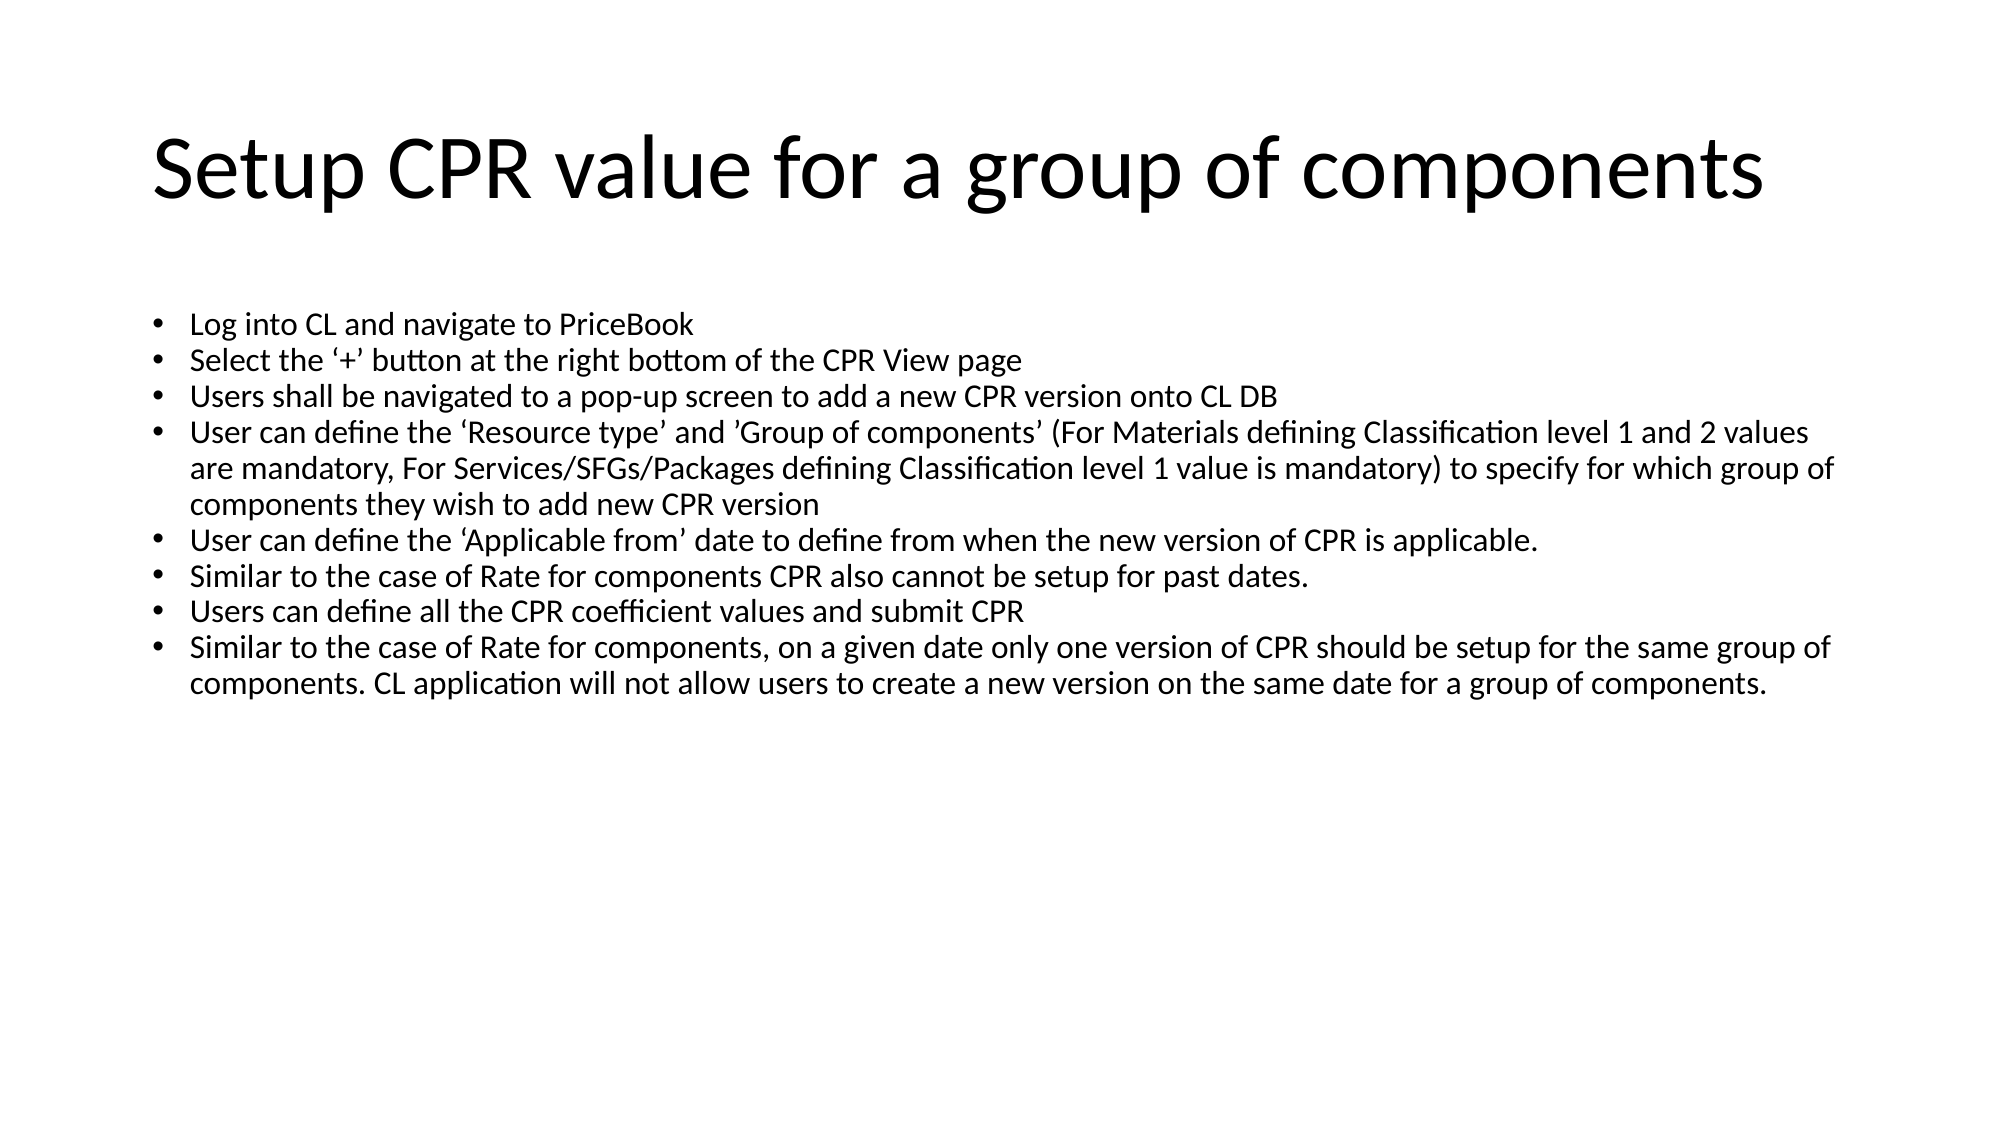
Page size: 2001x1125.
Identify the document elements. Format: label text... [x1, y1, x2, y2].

list Log into CL and navigate to PriceBook Select the ‘+’ button at the right bottom of the CPR View page Users shall be navigated to a pop-up screen to add a new CPR version onto CL DB User can define the ‘Resource type’ and ’Group of components’ (For Materials defining Classification level 1 and 2 values are mandatory, For Services/SFGs/Packages defining Classification level 1 value is mandatory) to specify for which group of components they wish to add new CPR version User can define the ‘Applicable from’ date to define from when the new version of CPR is applicable. Similar to the case of Rate for components CPR also cannot be setup for past dates. Users can define all the CPR coefficient values and submit CPR Similar to the case of Rate for components, on a given date only one version of CPR should be setup for the same group of components. CL application will not allow users to create a new version on the same date for a group of components. [137, 299, 1863, 1014]
title Setup CPR value for a group of components [137, 59, 1863, 278]
